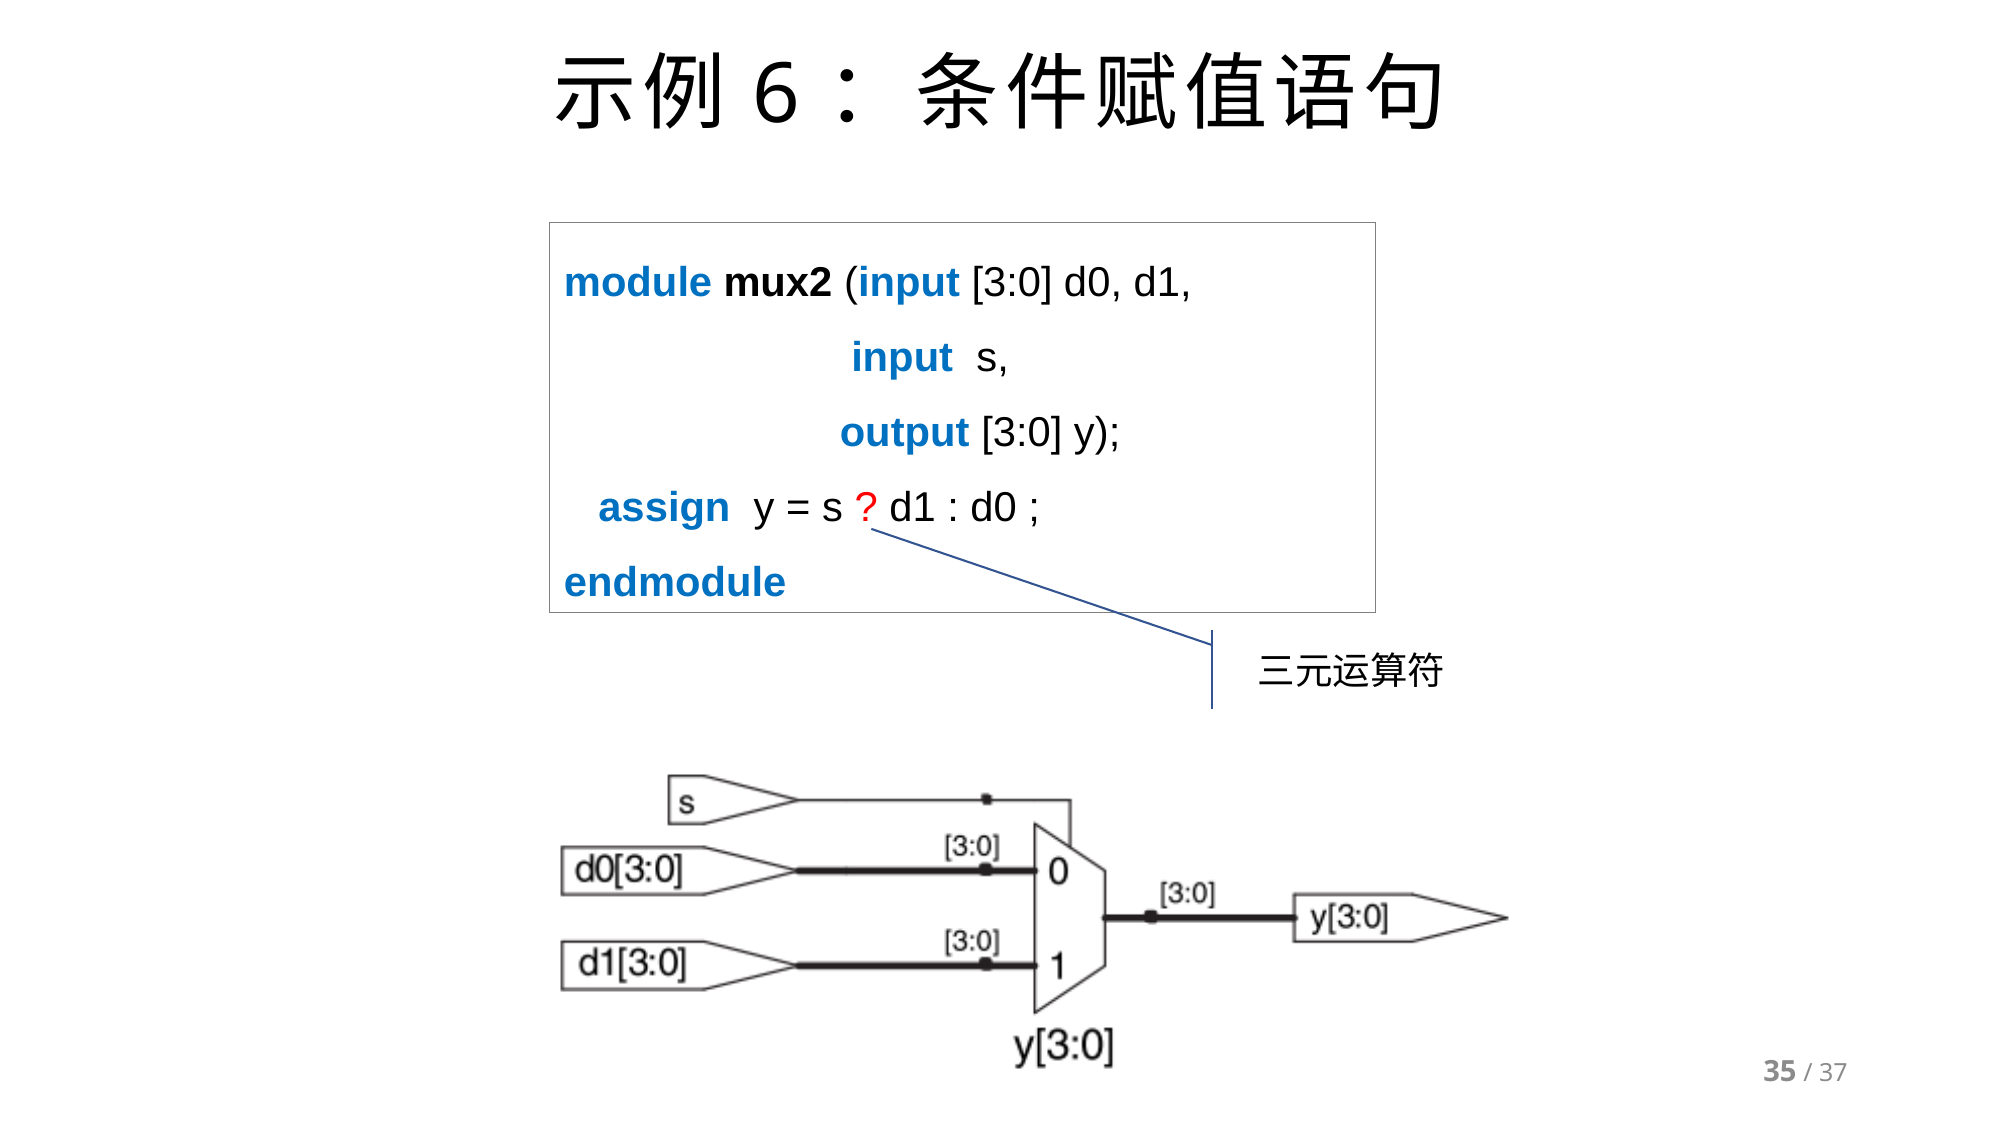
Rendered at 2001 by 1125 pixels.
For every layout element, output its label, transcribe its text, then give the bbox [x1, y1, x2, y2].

text_box module mux2 (input [3:0] d0, d1, input s, output [3:0] y); assign y = s ? d1 : d0 ; endmodule [549, 222, 1376, 613]
text_box 三元运算符 [1232, 630, 1471, 709]
title 示例6：条件赋值语句 [0, 0, 2000, 148]
picture [549, 761, 1525, 1081]
text_box 三元运算符 [870, 527, 1213, 709]
slide_number 35 / 37 [1412, 1042, 1863, 1103]
